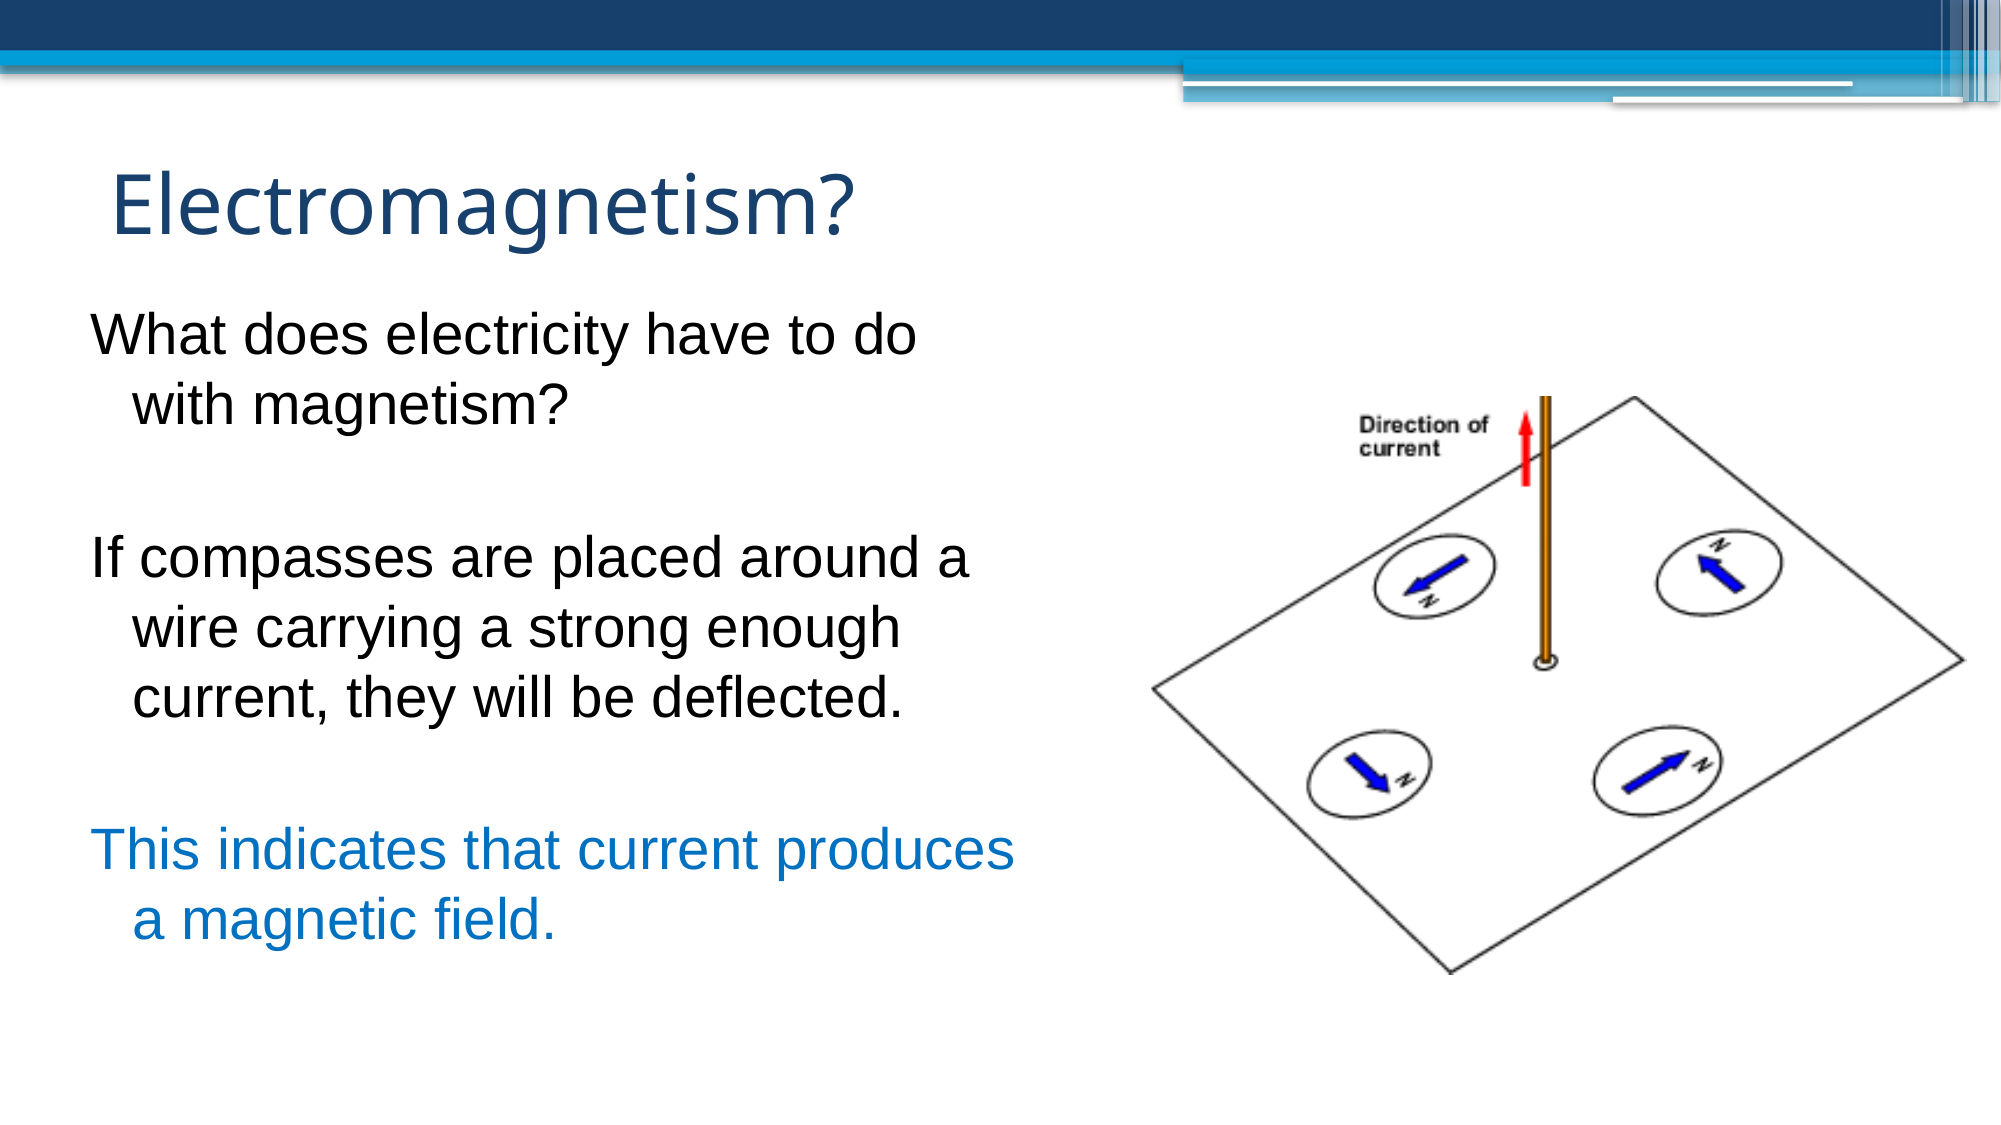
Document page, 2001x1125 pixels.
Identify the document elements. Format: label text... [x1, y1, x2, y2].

list What does electricity have to do with magnetism? If compasses are placed around a wire carrying a strong enough current, they will be deflected. This indicates that current produces a magnetic field. [57, 288, 1049, 999]
title Electromagnetism? [94, 113, 1895, 289]
picture [1151, 396, 1967, 975]
